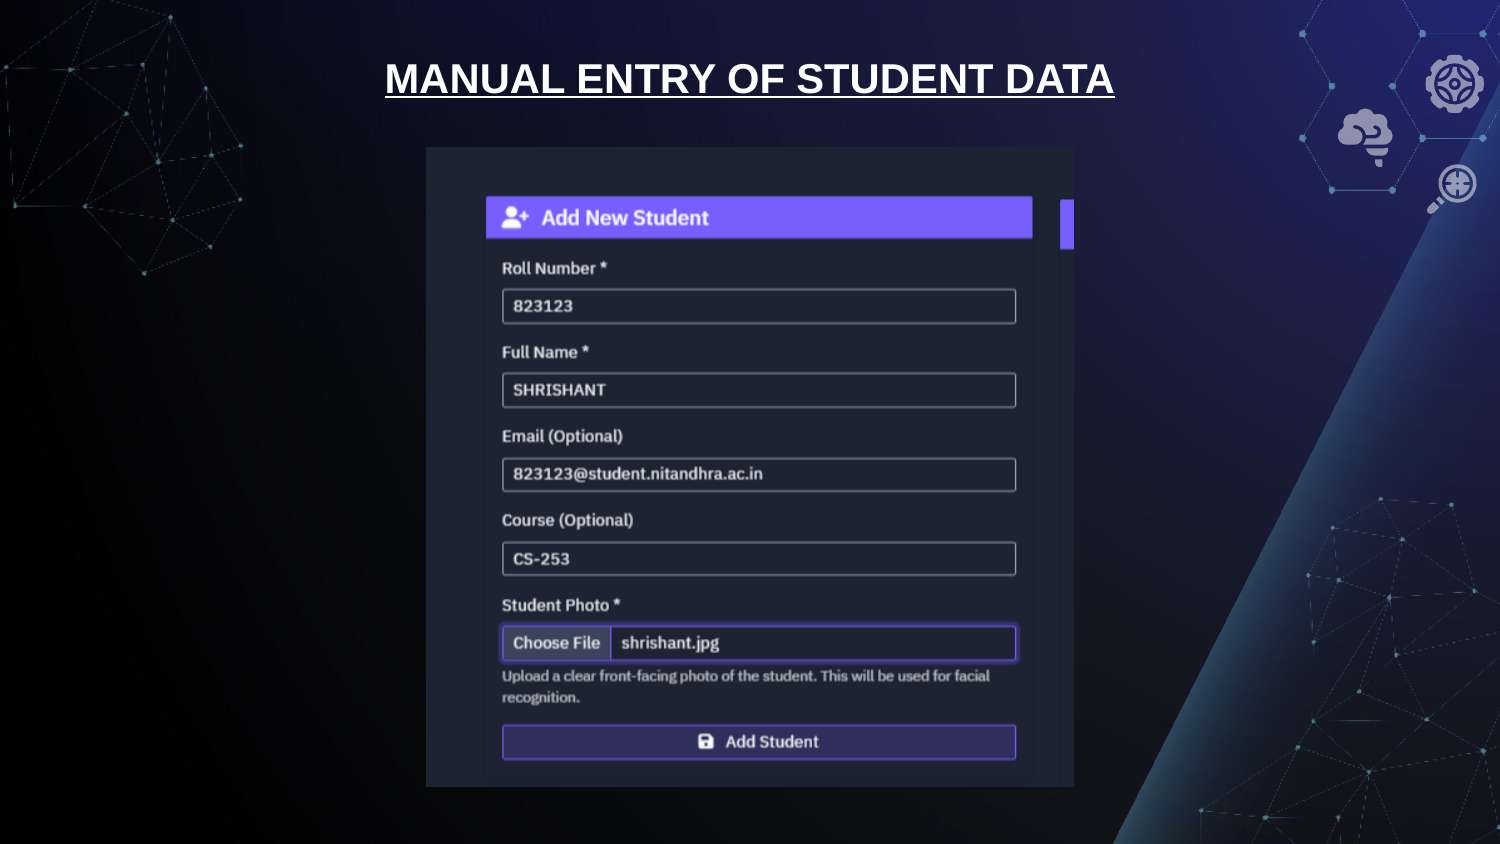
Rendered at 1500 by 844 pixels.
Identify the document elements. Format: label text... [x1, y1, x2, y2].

picture [0, 0, 1500, 844]
text_box MANUAL ENTRY OF STUDENT DATA [343, 44, 1157, 110]
